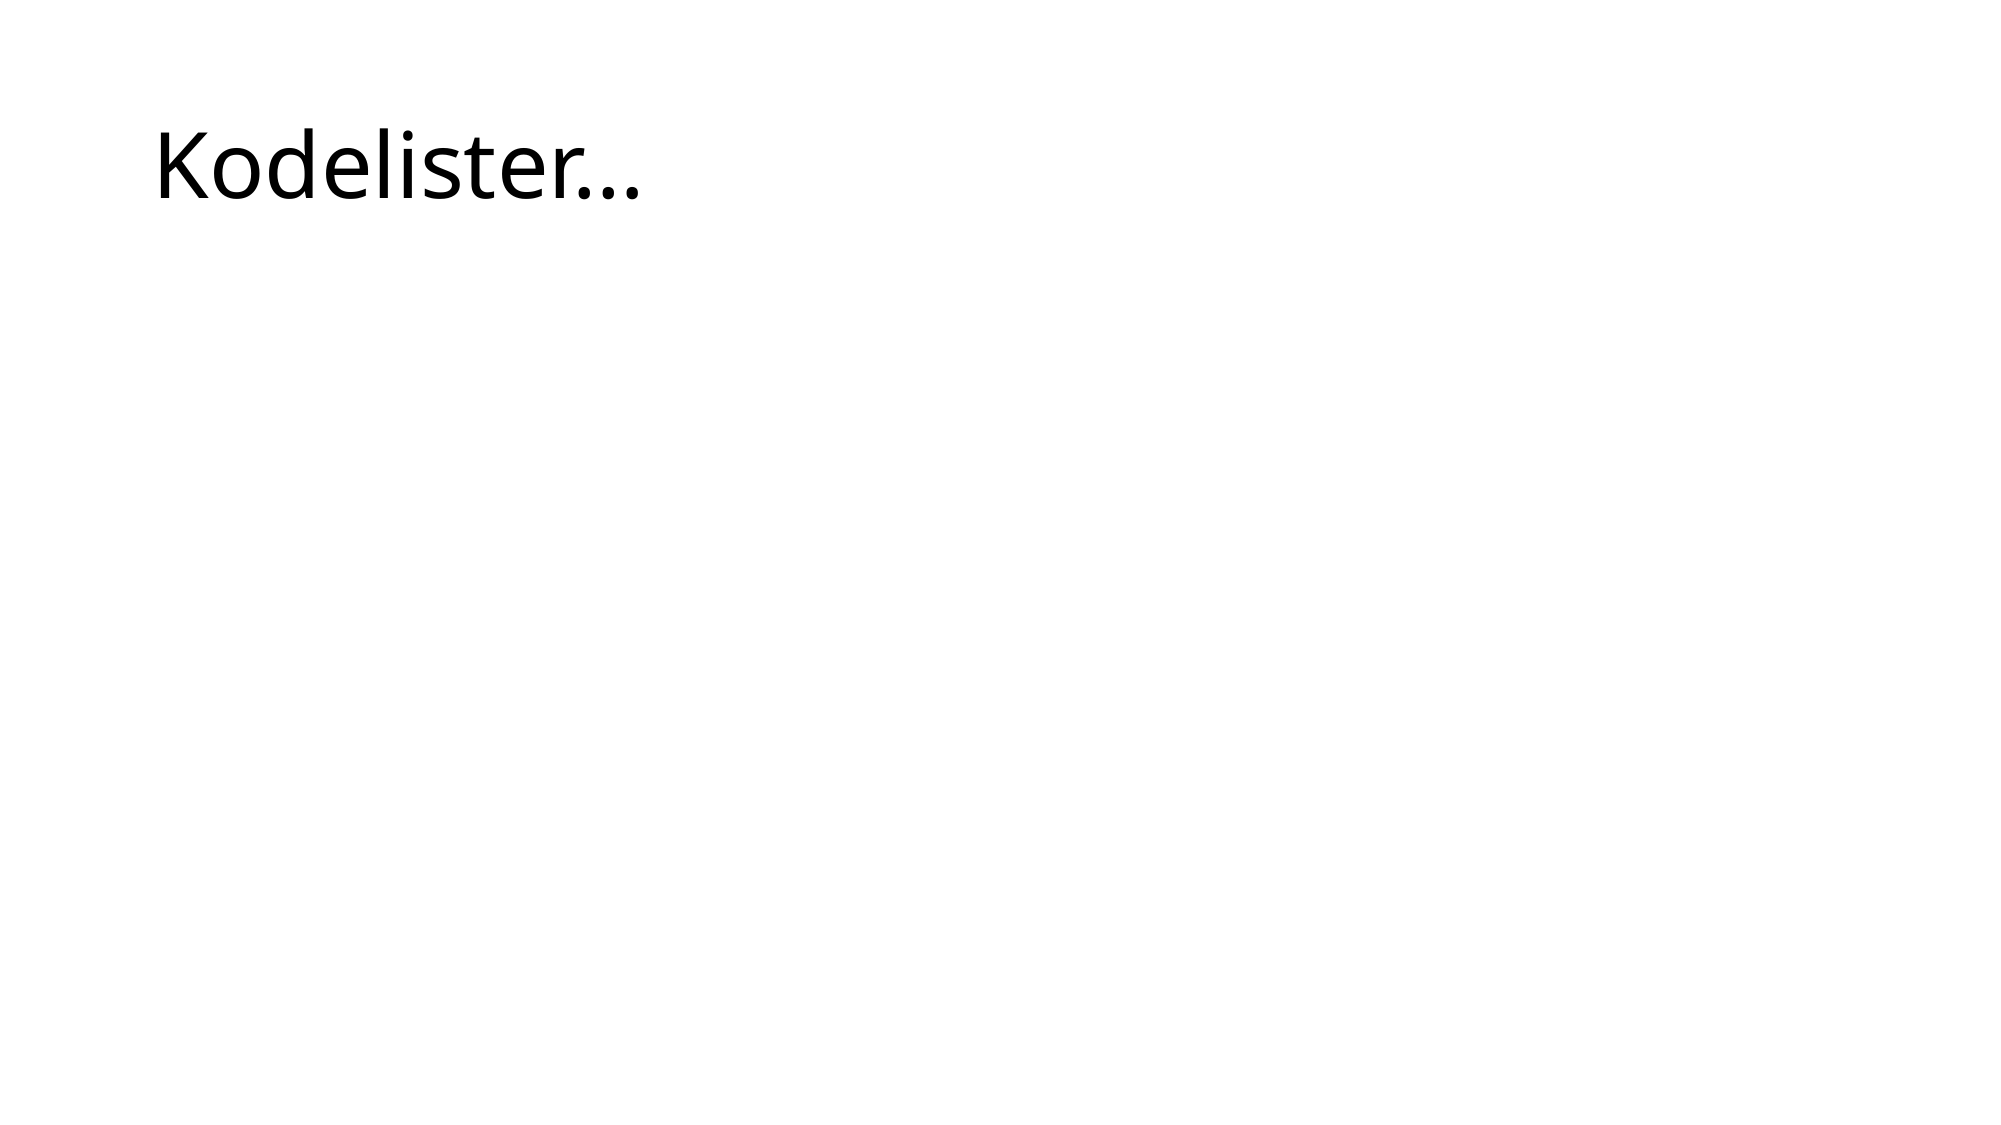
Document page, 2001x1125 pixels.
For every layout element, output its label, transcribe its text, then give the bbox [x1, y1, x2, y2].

title Kodelister… [137, 59, 1863, 278]
